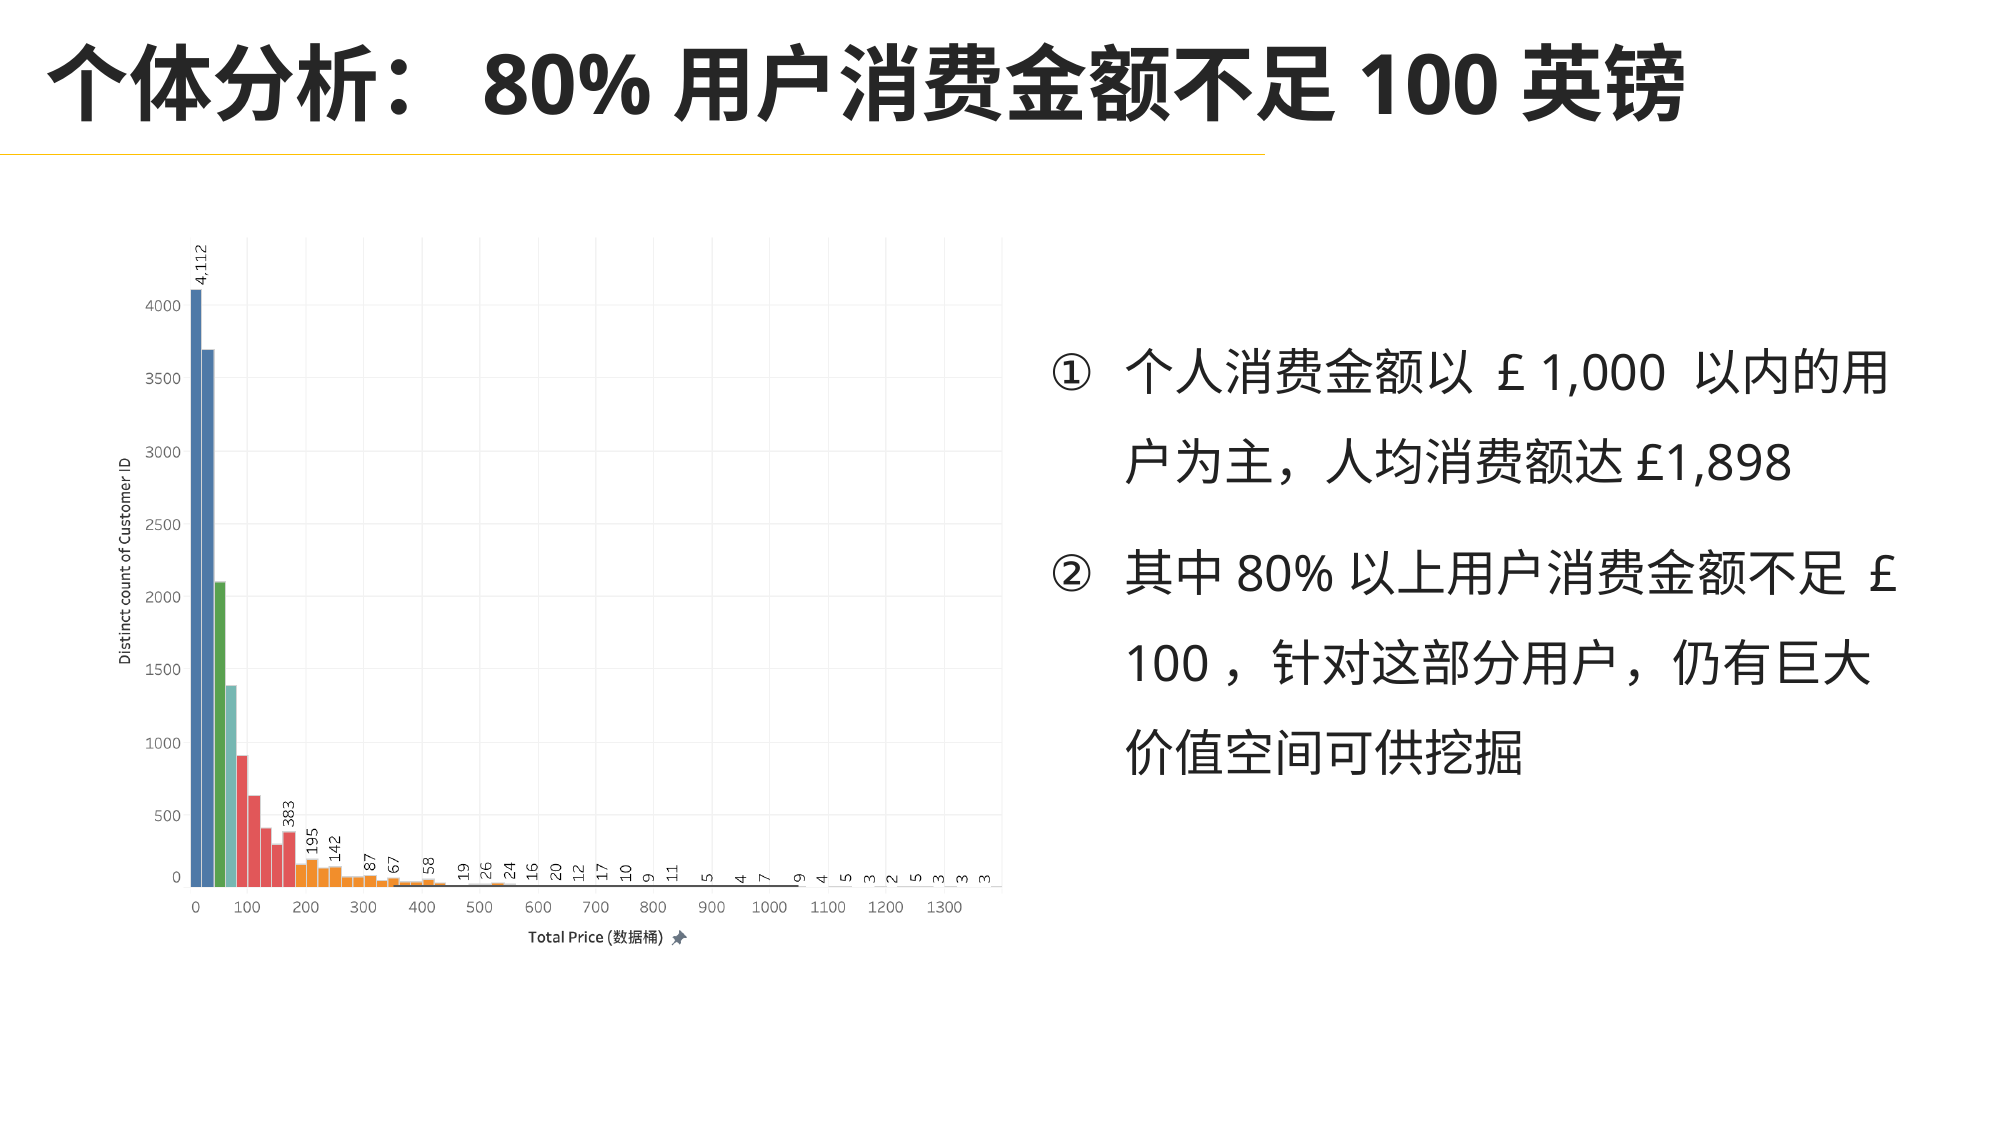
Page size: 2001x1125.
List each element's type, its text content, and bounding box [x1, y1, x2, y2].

text_box 个人消费金额以 £ 1,000 以内的用户为主，人均消费额达£1,898 其中80%以上用户消费金额不足 £ 100，针对这部分用户，仍有巨大价值空间可供挖掘 [1034, 303, 1923, 875]
text_box 个体分析：80%用户消费金额不足100英镑 [31, 35, 1818, 152]
picture [102, 230, 1003, 947]
